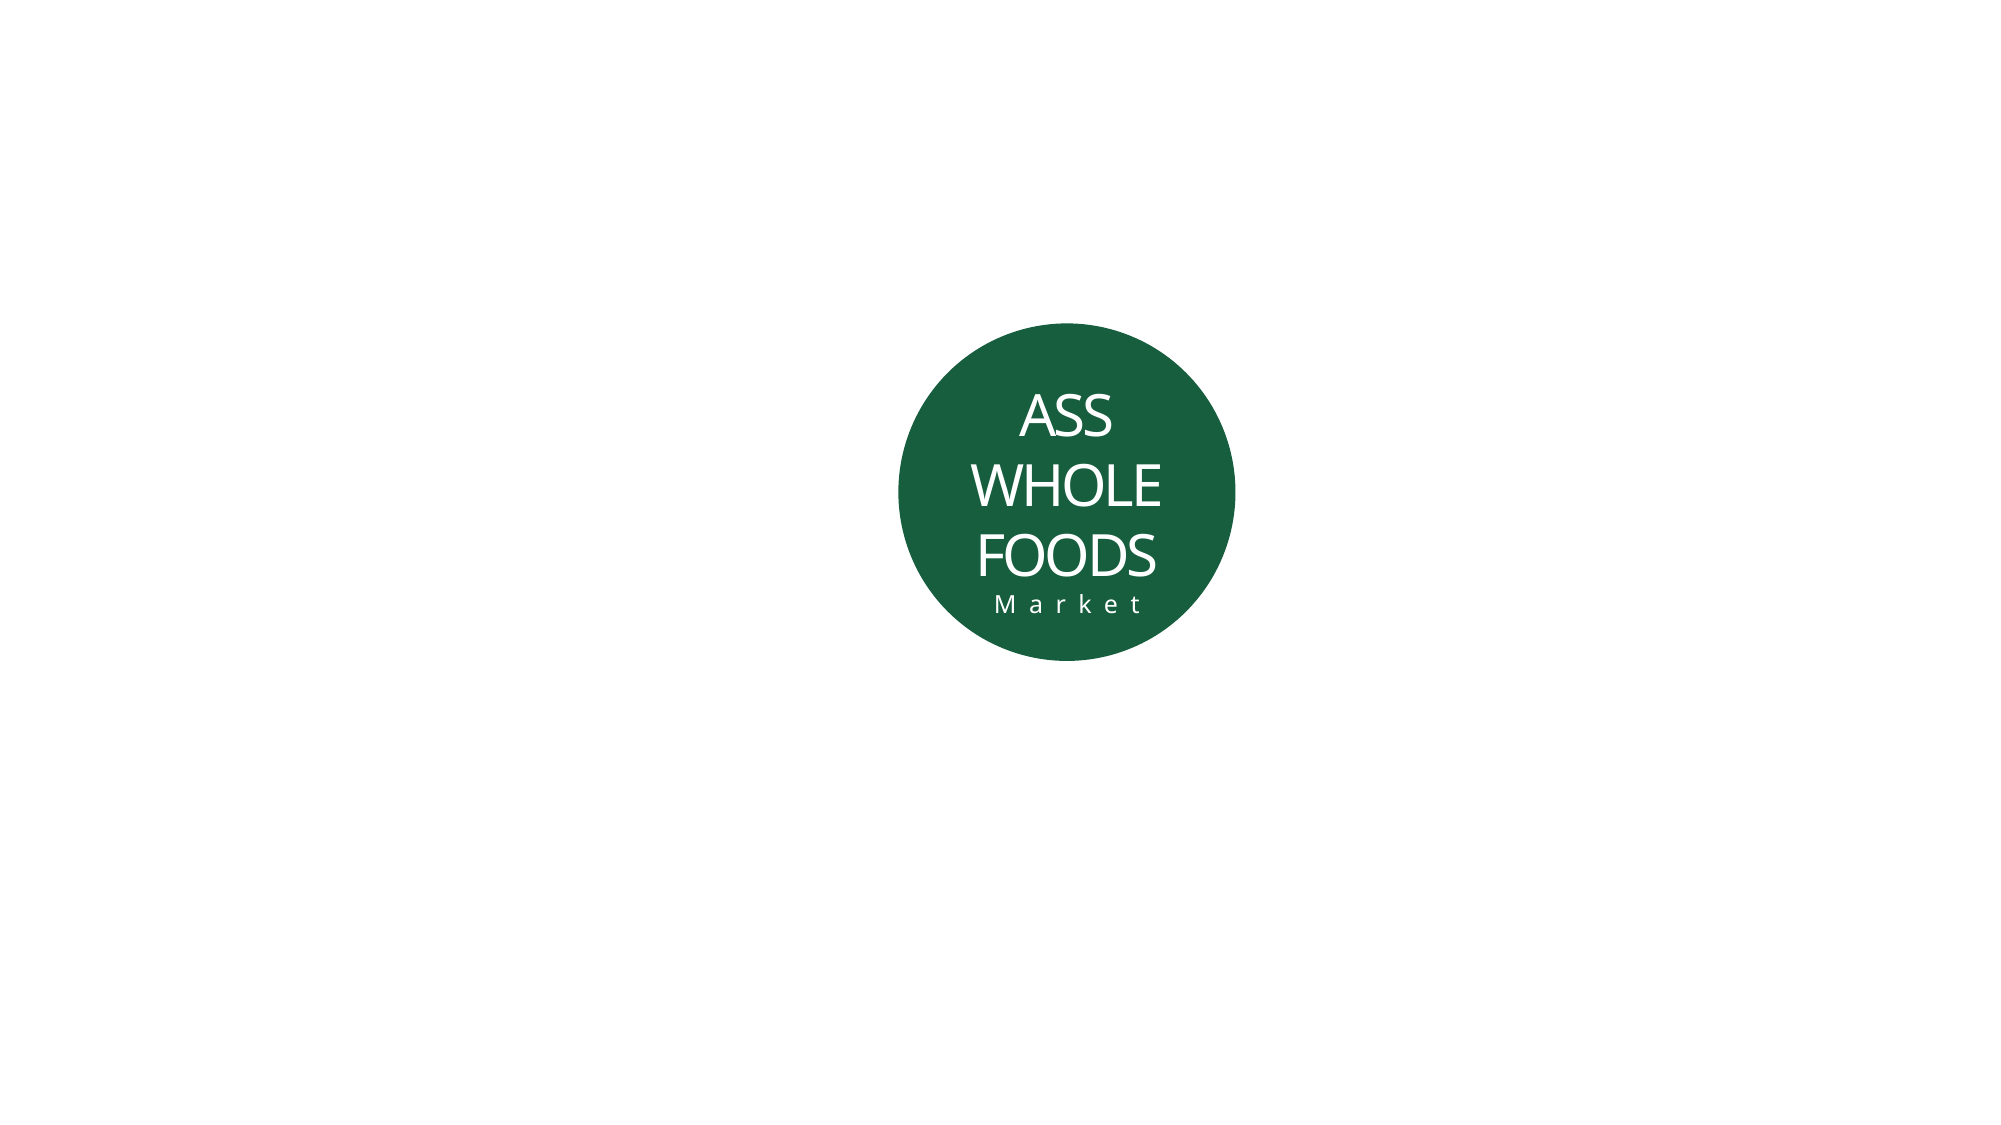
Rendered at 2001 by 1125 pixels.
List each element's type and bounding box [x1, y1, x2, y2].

text_box [566, 323, 1568, 661]
